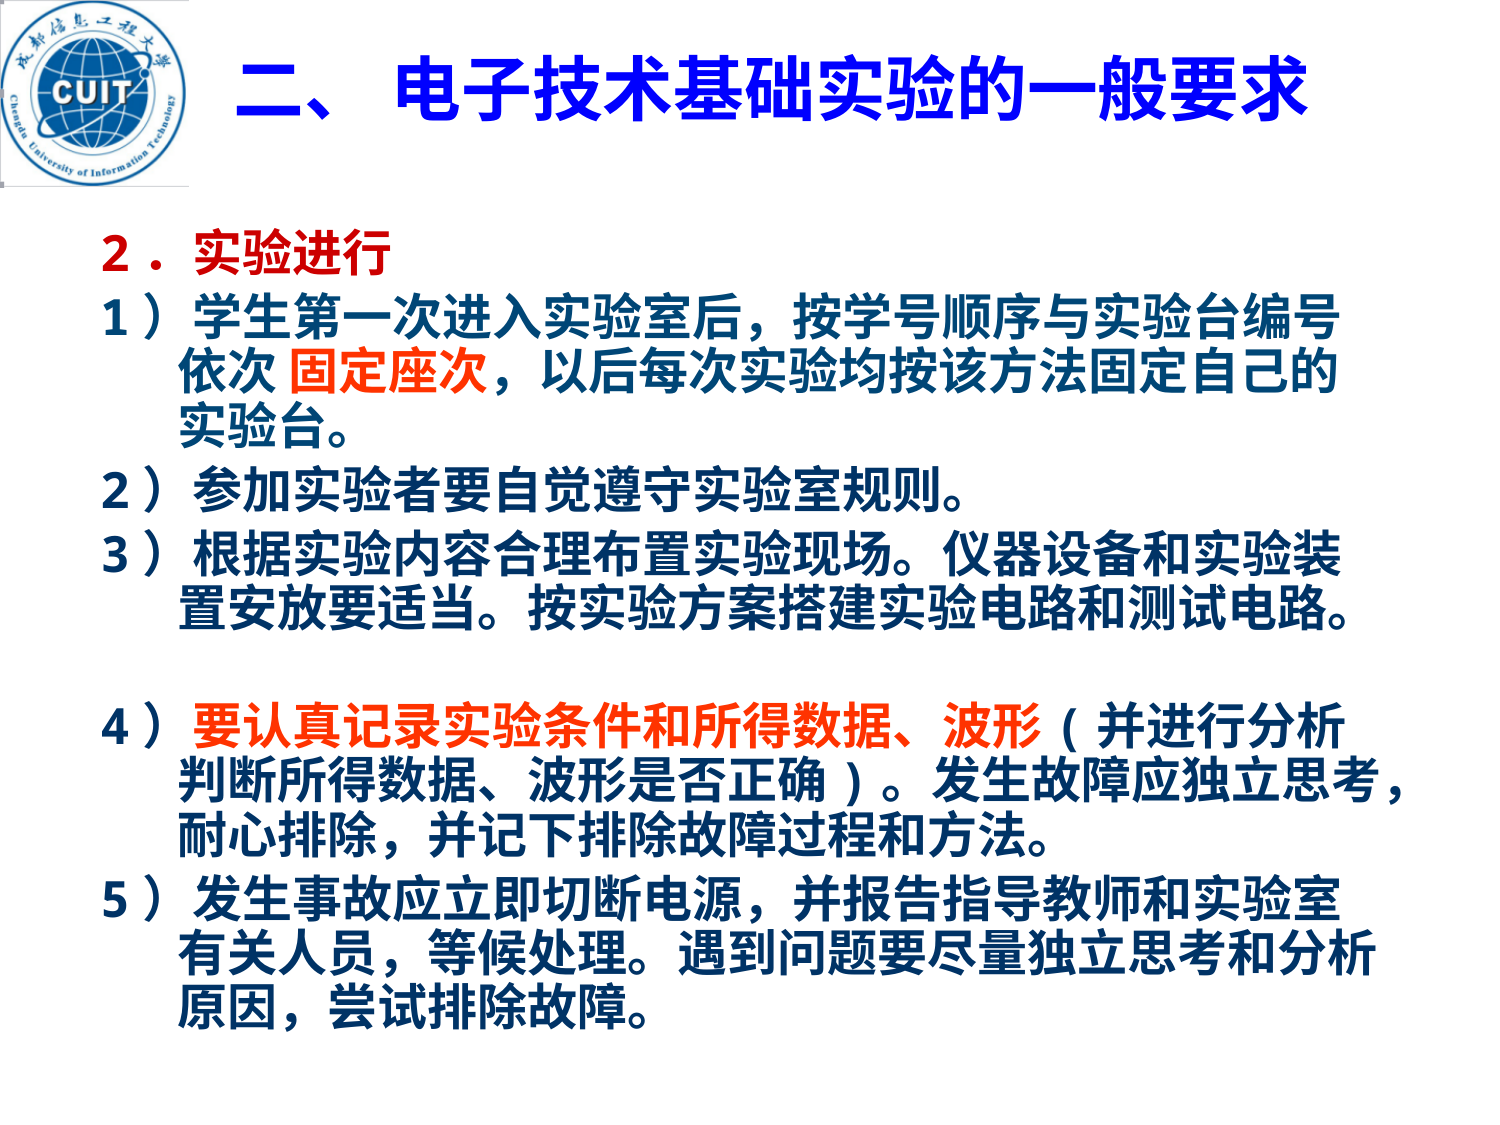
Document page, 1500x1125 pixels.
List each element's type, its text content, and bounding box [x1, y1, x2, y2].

title 二、 电子技术基础实验的一般要求 [218, 66, 1500, 138]
picture [0, 0, 189, 188]
list 2．实验进行 1）学生第一次进入实验室后，按学号顺序与实验台编号依次 固定座次，以后每次实验均按该方法固定自己的实验台。 2）参加实验者要自觉遵守实验室规则。 3）根据实验内容合理布置实验现场。仪器设备和实验装置安放要适当。按实验方案搭建实验电路和测试电路。 4）要认真记录实验条件和所得数据、波形(并进行分析判断所得数据、波形是否正确)。发生故障应独立思考，耐心排除，并记下排除故障过程和方法。 5）发生事故应立即切断电源，并报告指导教师和实验室有关人员，等候处理。遇到问题要尽量独立思考和分析原因，尝试排除故障。 [85, 220, 1398, 1036]
